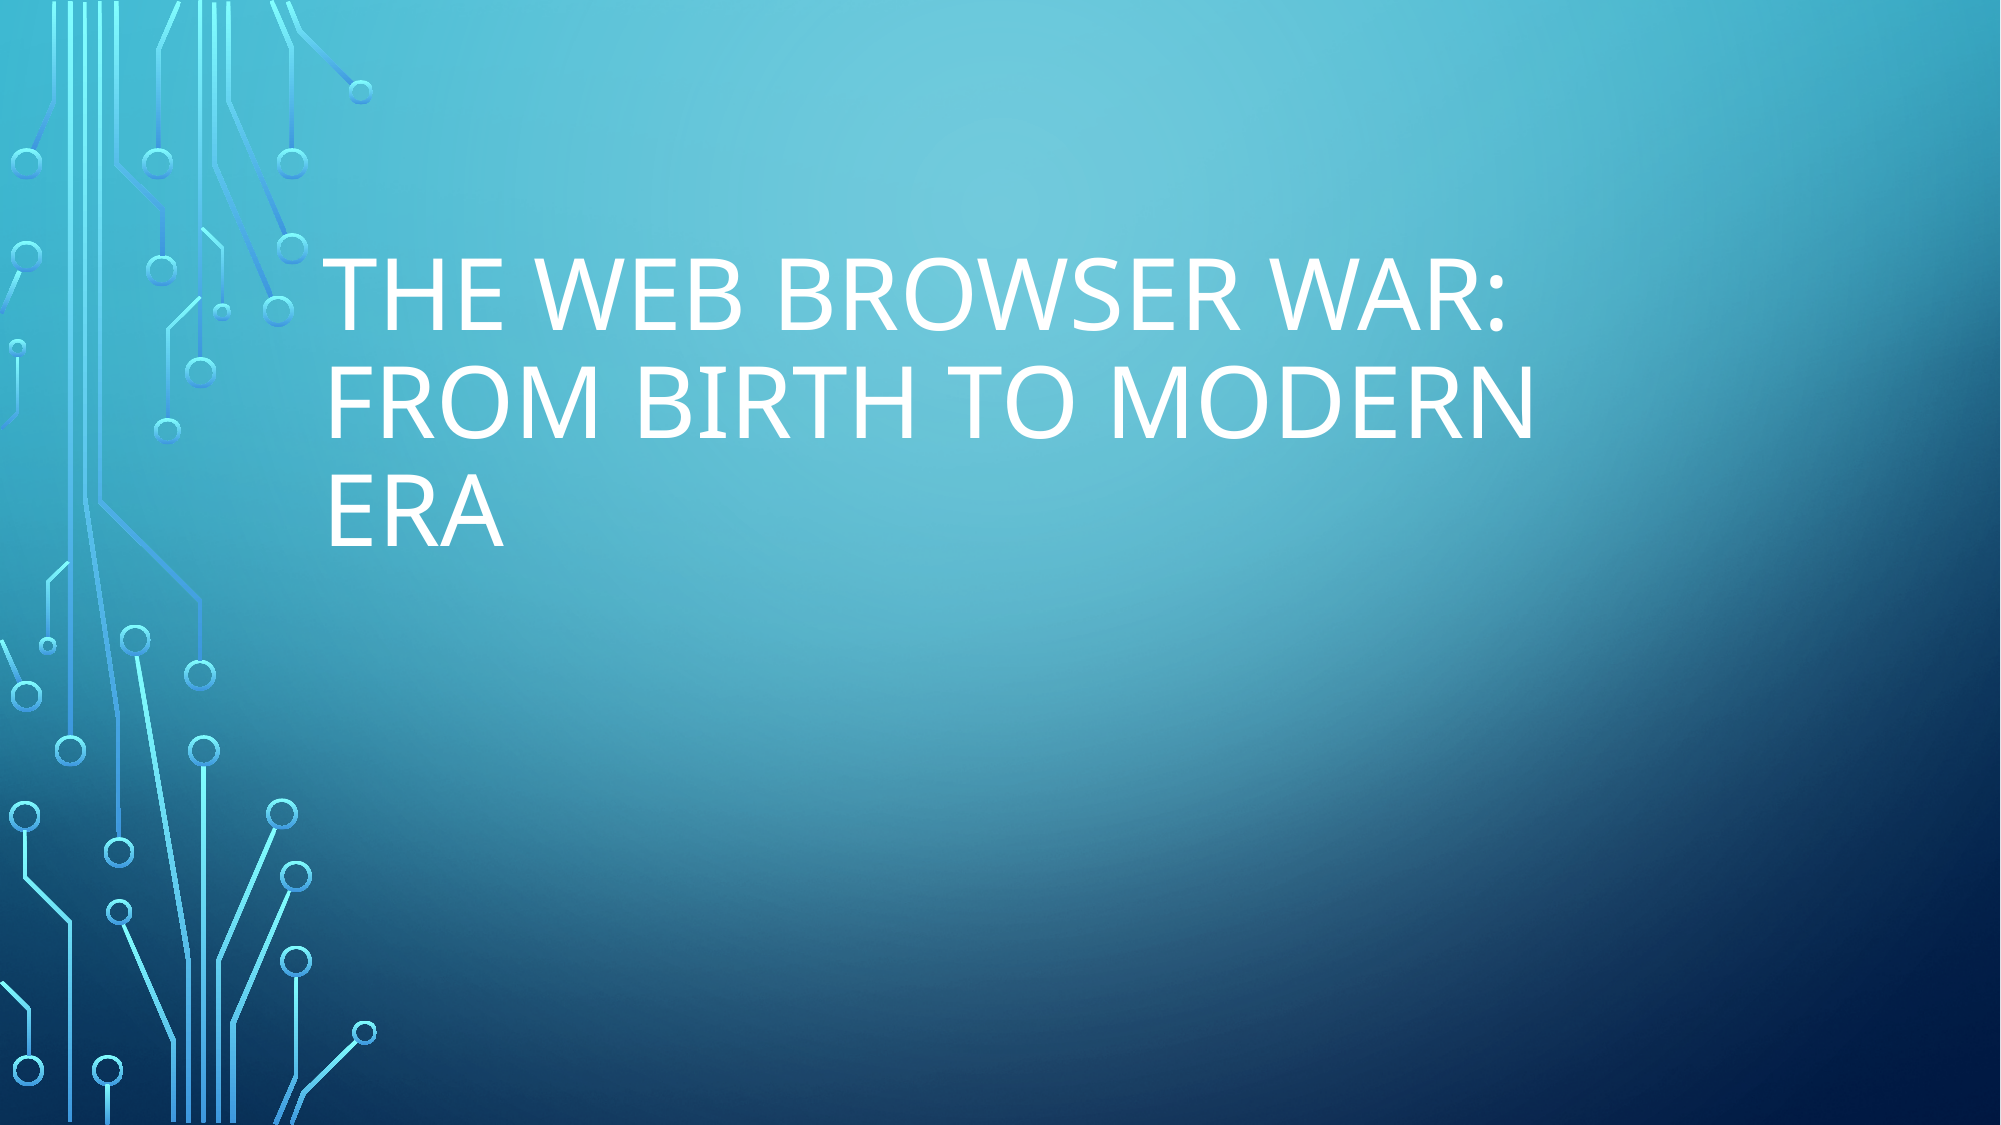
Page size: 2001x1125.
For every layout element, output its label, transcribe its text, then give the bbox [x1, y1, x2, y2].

title The Web Browser War: From Birth to Modern Era [307, 184, 1750, 576]
